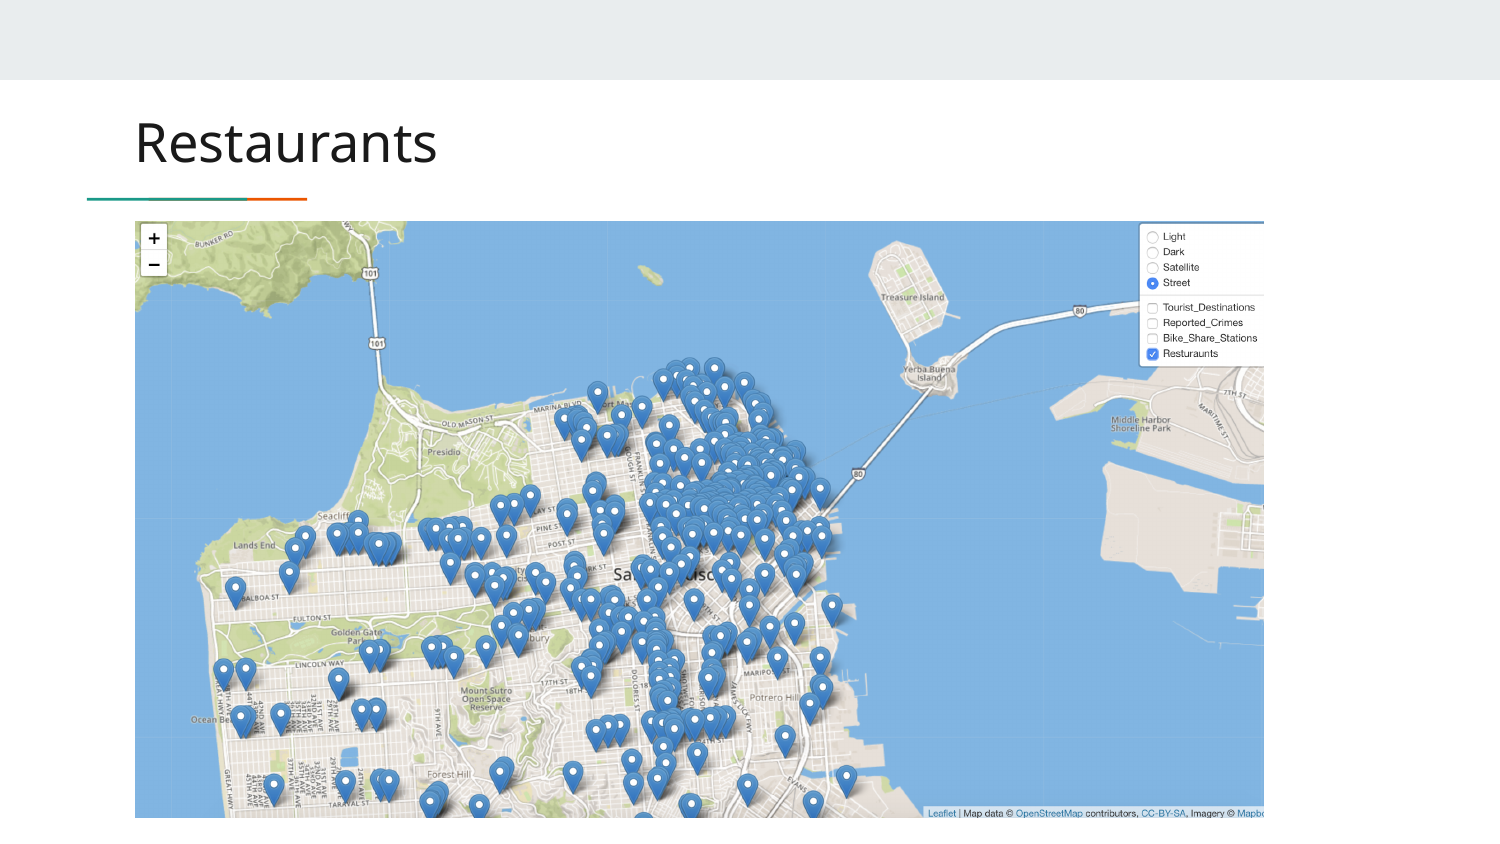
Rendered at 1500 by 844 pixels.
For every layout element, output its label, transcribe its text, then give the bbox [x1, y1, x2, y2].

picture [135, 220, 1265, 818]
title Restaurants [119, 93, 1381, 181]
